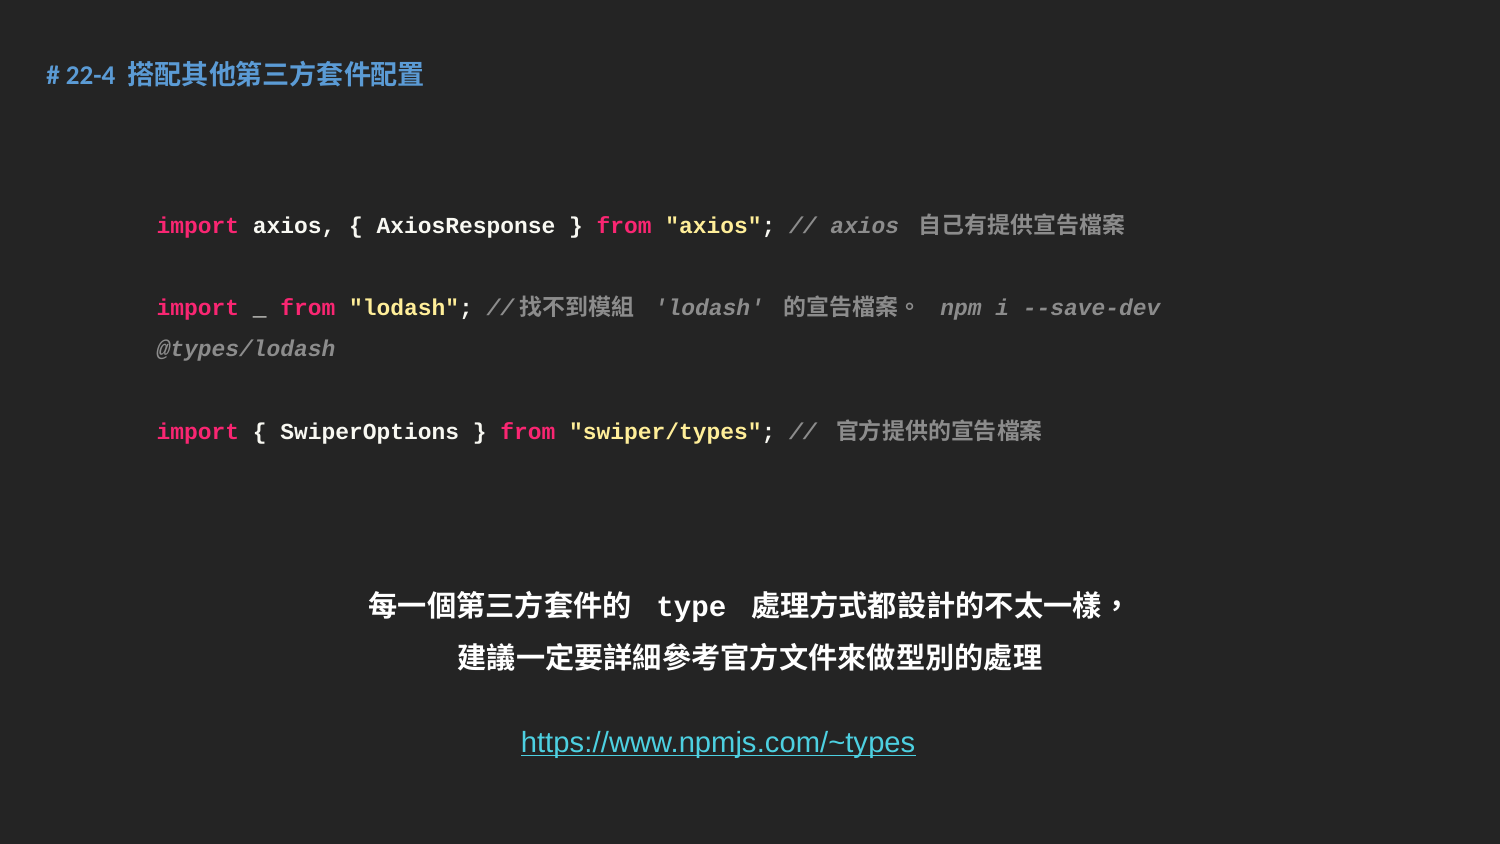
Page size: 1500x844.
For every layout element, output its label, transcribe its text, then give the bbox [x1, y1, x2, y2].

text_box import axios, { AxiosResponse } from "axios"; // axios 自己有提供宣告檔案 import _ from "lodash"; //找不到模組 'lodash' 的宣告檔案。 npm i --save-dev @types/lodash import { SwiperOptions } from "swiper/types"; // 官方提供的宣告檔案 [141, 181, 1359, 459]
text_box 每一個第三方套件的 type 處理方式都設計的不太一樣，建議一定要詳細參考官方文件來做型別的處理 [341, 554, 1158, 690]
text_box https://www.npmjs.com/~types [472, 708, 965, 774]
text_box # 22-4 搭配其他第三方套件配置 [31, 26, 750, 105]
